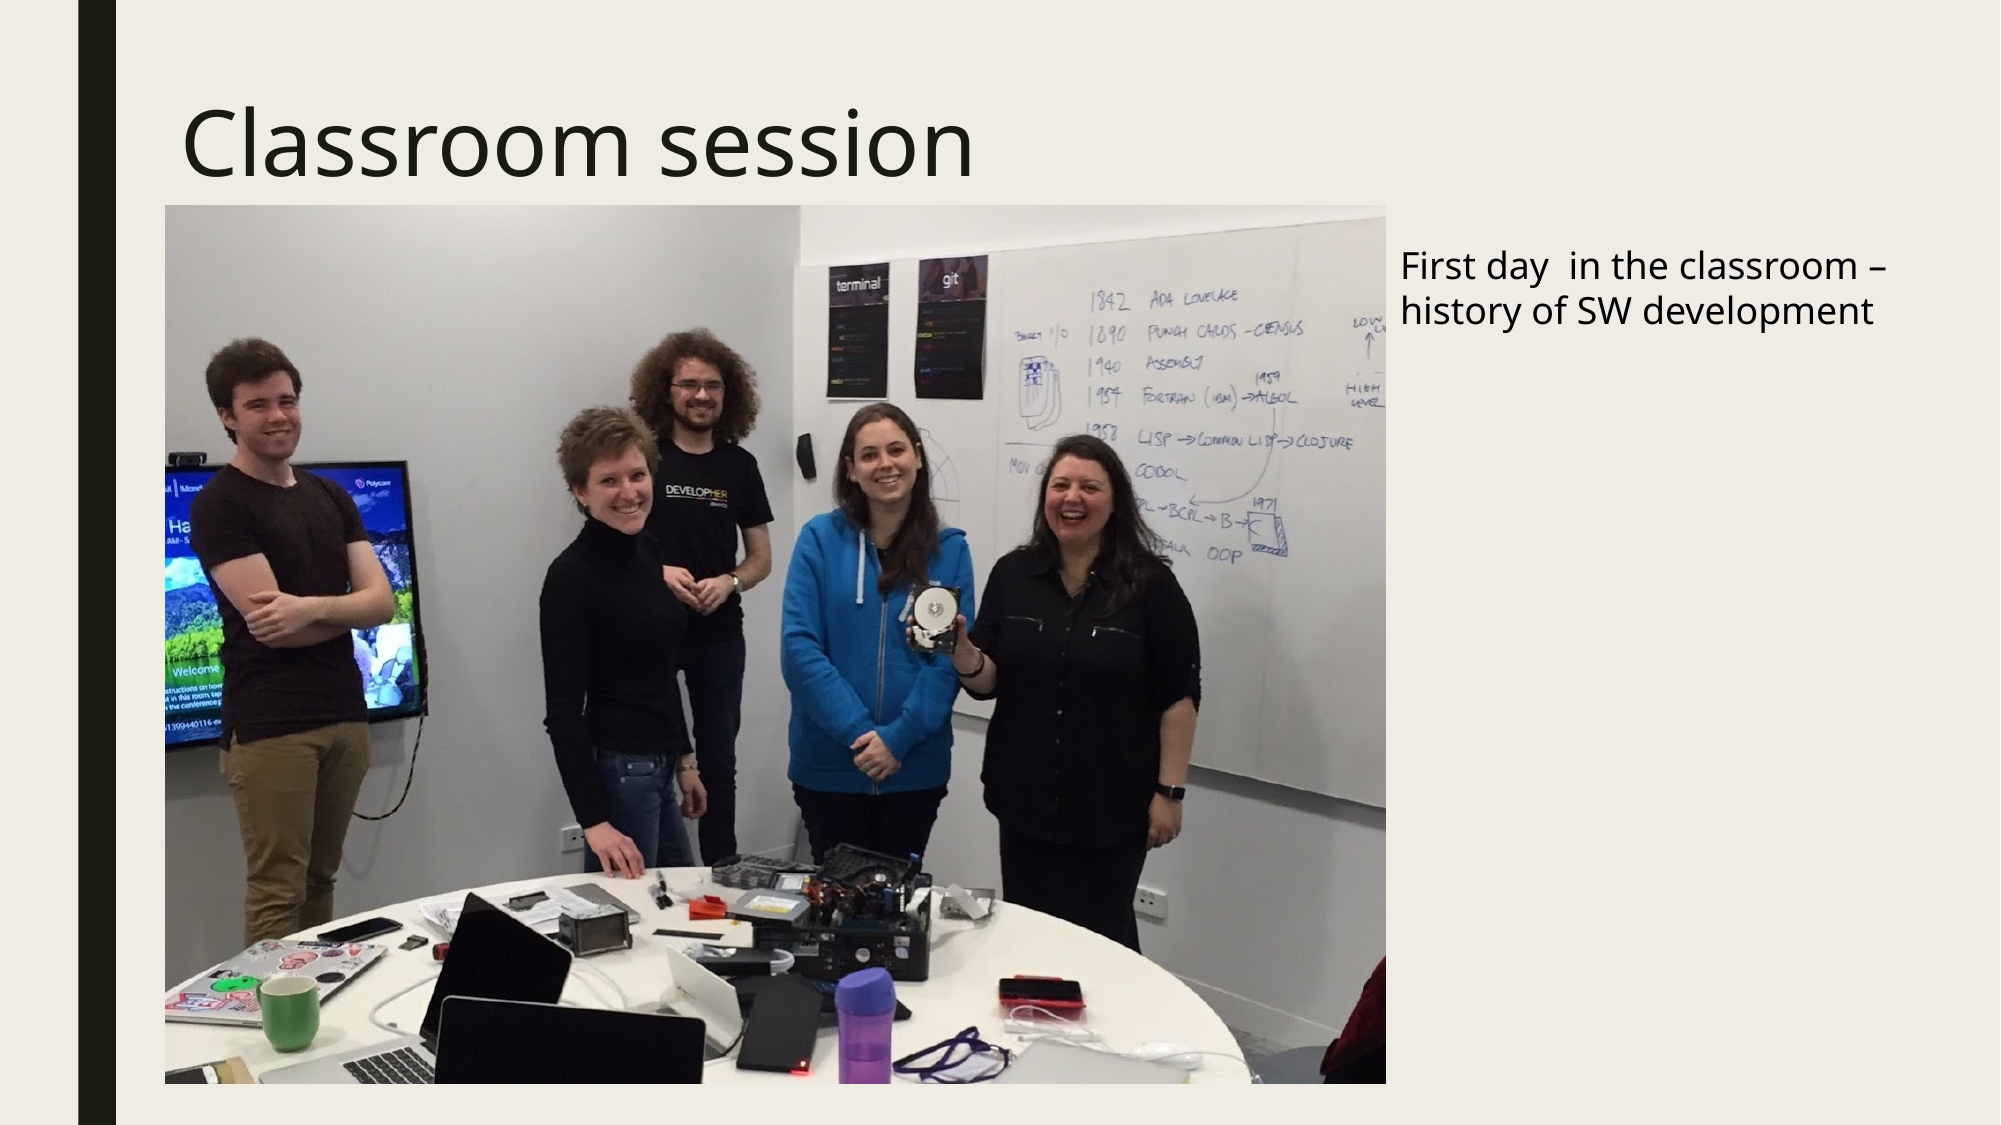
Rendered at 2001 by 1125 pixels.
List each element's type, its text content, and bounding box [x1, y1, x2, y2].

title Classroom session [165, 90, 1800, 234]
text_box First day in the classroom – history of SW development [1386, 234, 1955, 340]
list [165, 205, 1386, 1084]
